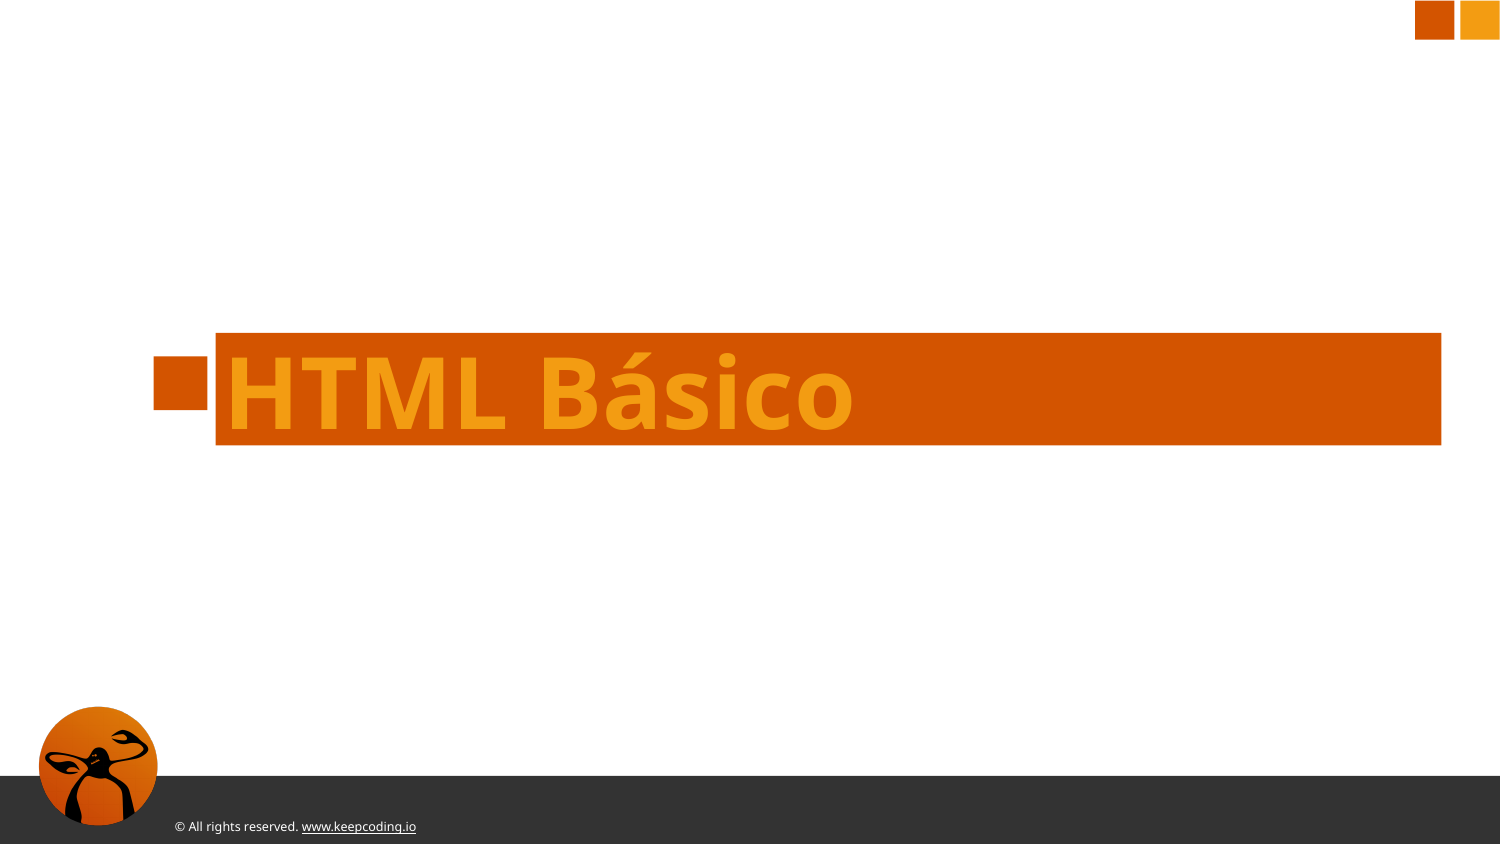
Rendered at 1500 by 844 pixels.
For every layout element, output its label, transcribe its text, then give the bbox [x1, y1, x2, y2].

title HTML Básico [215, 332, 1442, 446]
picture [0, 673, 246, 844]
